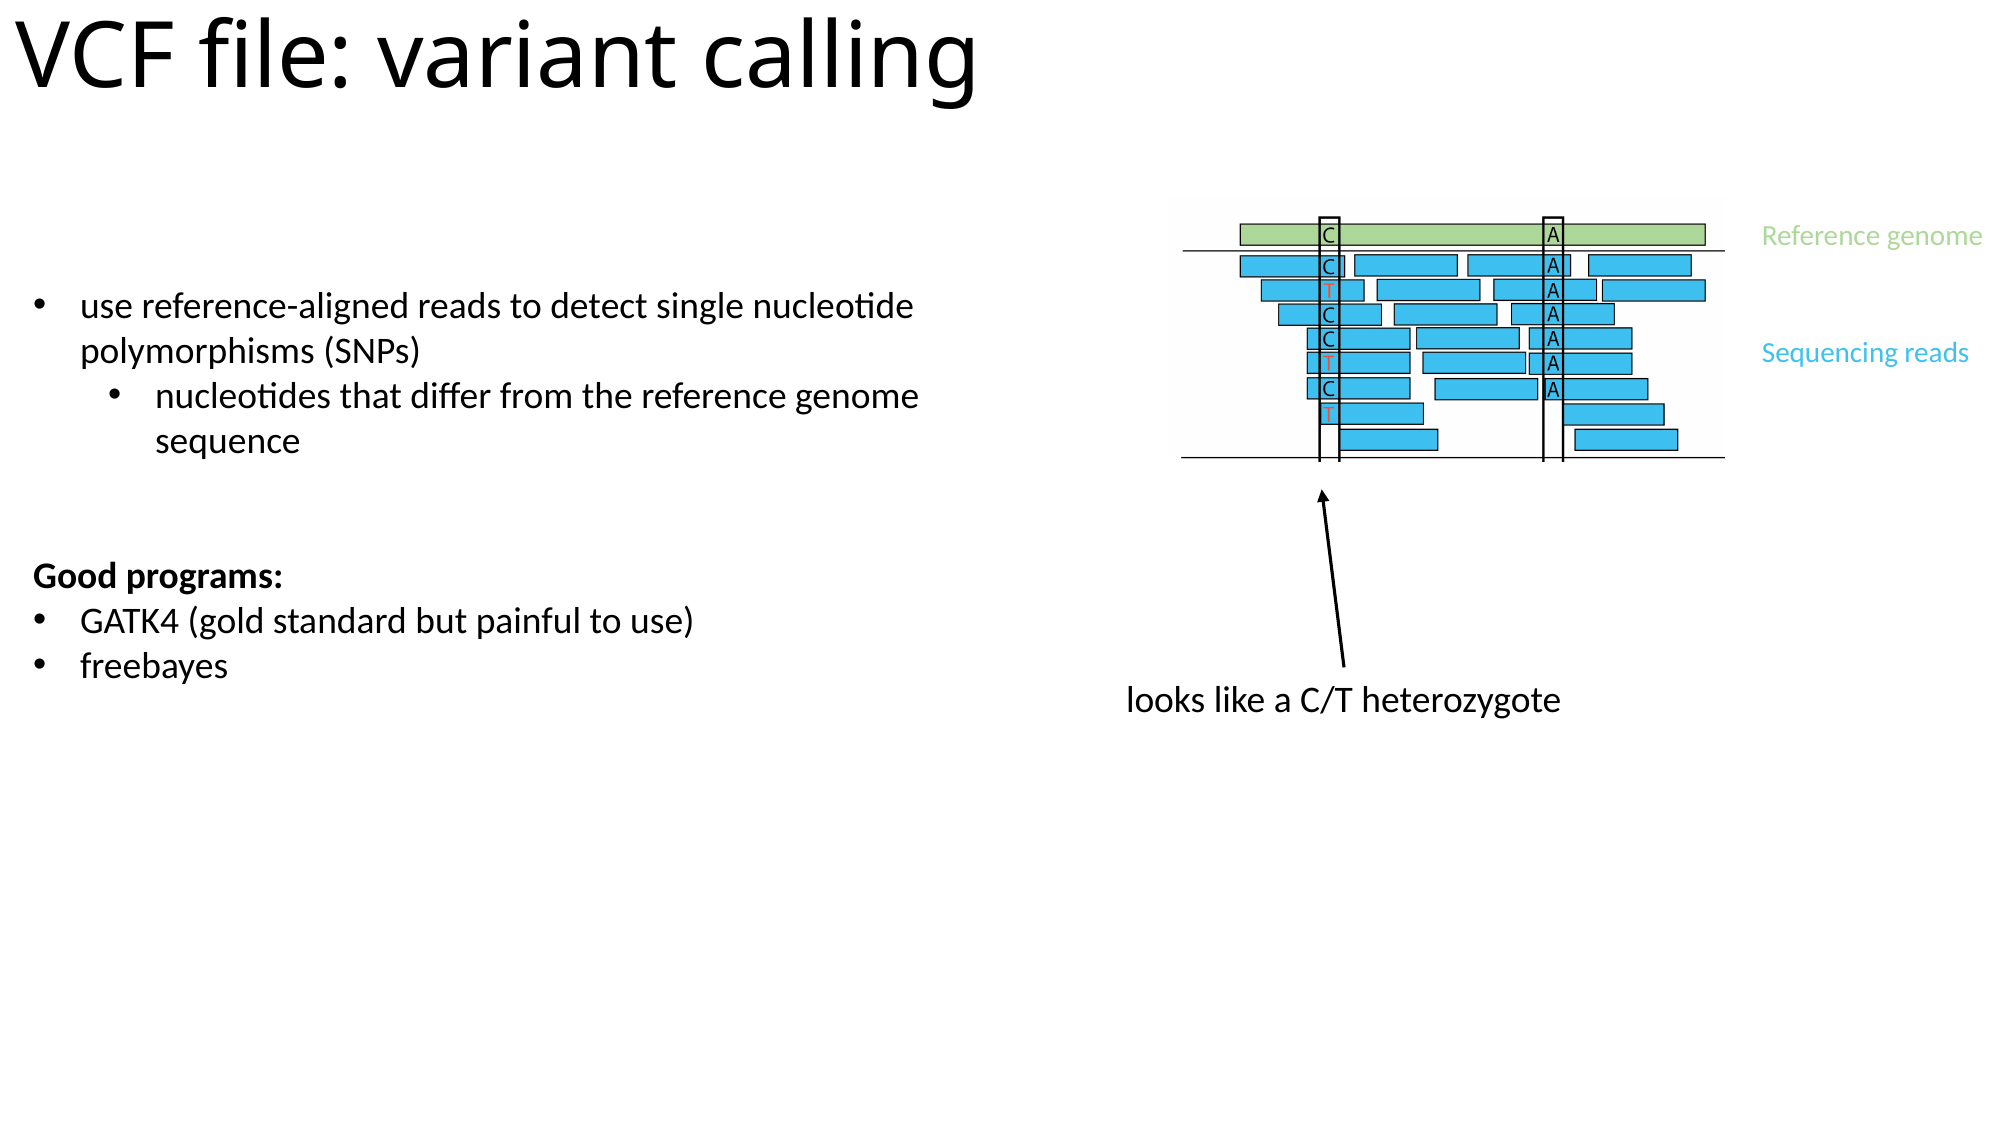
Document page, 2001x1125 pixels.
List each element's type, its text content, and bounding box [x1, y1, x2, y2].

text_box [1321, 489, 1344, 668]
text_box Reference genome [1747, 208, 1999, 259]
text_box Sequencing reads [1747, 326, 1985, 376]
picture [1168, 196, 1725, 462]
text_box looks like a C/T heterozygote [1111, 667, 1577, 728]
title VCF file: variant calling [0, 0, 1725, 159]
text_box use reference-aligned reads to detect single nucleotide polymorphisms (SNPs) nucleotides that differ from the reference genome sequence Good programs: GATK4 (gold standard but painful to use) freebayes [18, 273, 986, 694]
